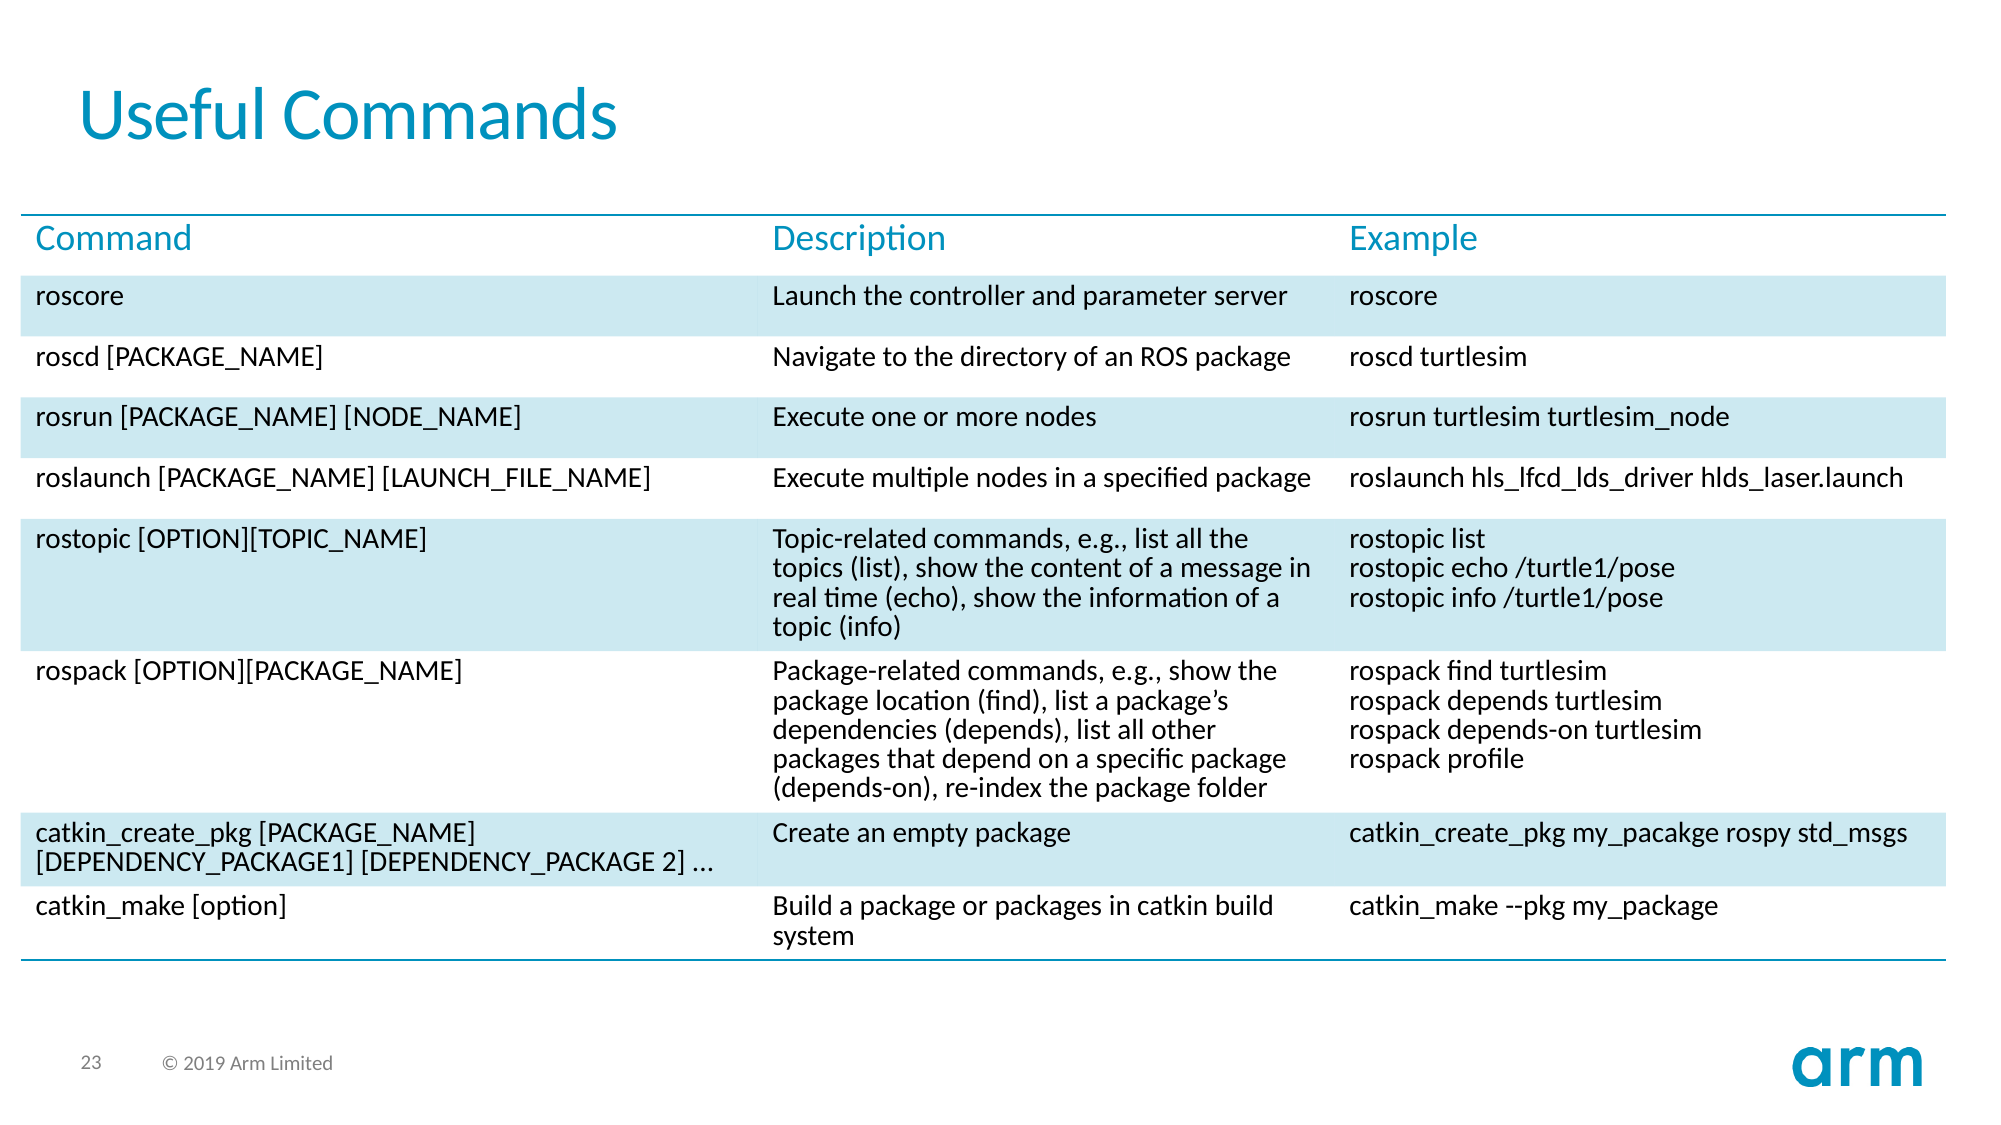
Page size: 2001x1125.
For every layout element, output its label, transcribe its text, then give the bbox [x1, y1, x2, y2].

picture [1802, 1056, 1822, 1079]
picture [1850, 1047, 1884, 1087]
table_cell rospack find turtlesim rospack depends turtlesim rospack depends-on turtlesim rospack profile [1334, 651, 1946, 813]
table_cell roscore [1334, 276, 1946, 336]
table_cell rospack [OPTION][PACKAGE_NAME] [21, 651, 758, 813]
table_header Command [21, 216, 758, 276]
table_header Description [758, 216, 1334, 276]
table_cell rostopic list rostopic echo /turtle1/pose rostopic info /turtle1/pose [1334, 519, 1946, 651]
table_cell Topic-related commands, e.g., list all the topics (list), show the content of a message in real time (echo), show the information of a topic (info) [758, 519, 1334, 651]
table_cell roslaunch [PACKAGE_NAME] [LAUNCH_FILE_NAME] [21, 458, 758, 519]
table_cell rosrun turtlesim turtlesim_node [1334, 397, 1946, 458]
table_cell Package-related commands, e.g., show the package location (find), list a package’s dependencies (depends), list all other packages that depend on a specific package (depends-on), re-index the package folder [758, 651, 1334, 813]
picture [1880, 1056, 1891, 1087]
picture [1915, 1047, 1922, 1055]
table_cell rostopic [OPTION][TOPIC_NAME] [21, 519, 758, 651]
table_cell Build a package or packages in catkin build system [758, 886, 1334, 959]
table_cell Execute multiple nodes in a specified package [758, 458, 1334, 519]
picture [1894, 1047, 1904, 1051]
picture [1792, 1047, 1805, 1062]
table_cell Create an empty package [758, 813, 1334, 886]
picture [1816, 1047, 1853, 1087]
table_header Example [1334, 216, 1946, 276]
table_cell roscore [21, 276, 758, 336]
table_cell Navigate to the directory of an ROS package [758, 336, 1334, 397]
table_cell Execute one or more nodes [758, 397, 1334, 458]
table_cell catkin_make --pkg my_package [1334, 886, 1946, 959]
table_cell catkin_create_pkg [PACKAGE_NAME] [DEPENDENCY_PACKAGE1] [DEPENDENCY_PACKAGE 2] ... [21, 813, 758, 886]
table_cell roslaunch hls_lfcd_lds_driver hlds_laser.launch [1334, 458, 1946, 519]
picture [1901, 1056, 1913, 1087]
table_cell catkin_make [option] [21, 886, 758, 959]
table_cell catkin_create_pkg my_pacakge rospy std_msgs [1334, 813, 1946, 886]
table_cell rosrun [PACKAGE_NAME] [NODE_NAME] [21, 397, 758, 458]
table_cell roscd [PACKAGE_NAME] [21, 336, 758, 397]
table_cell roscd turtlesim [1334, 336, 1946, 397]
table_cell Launch the controller and parameter server [758, 276, 1334, 336]
title Useful Commands [78, 78, 1922, 186]
picture [1792, 1072, 1803, 1087]
